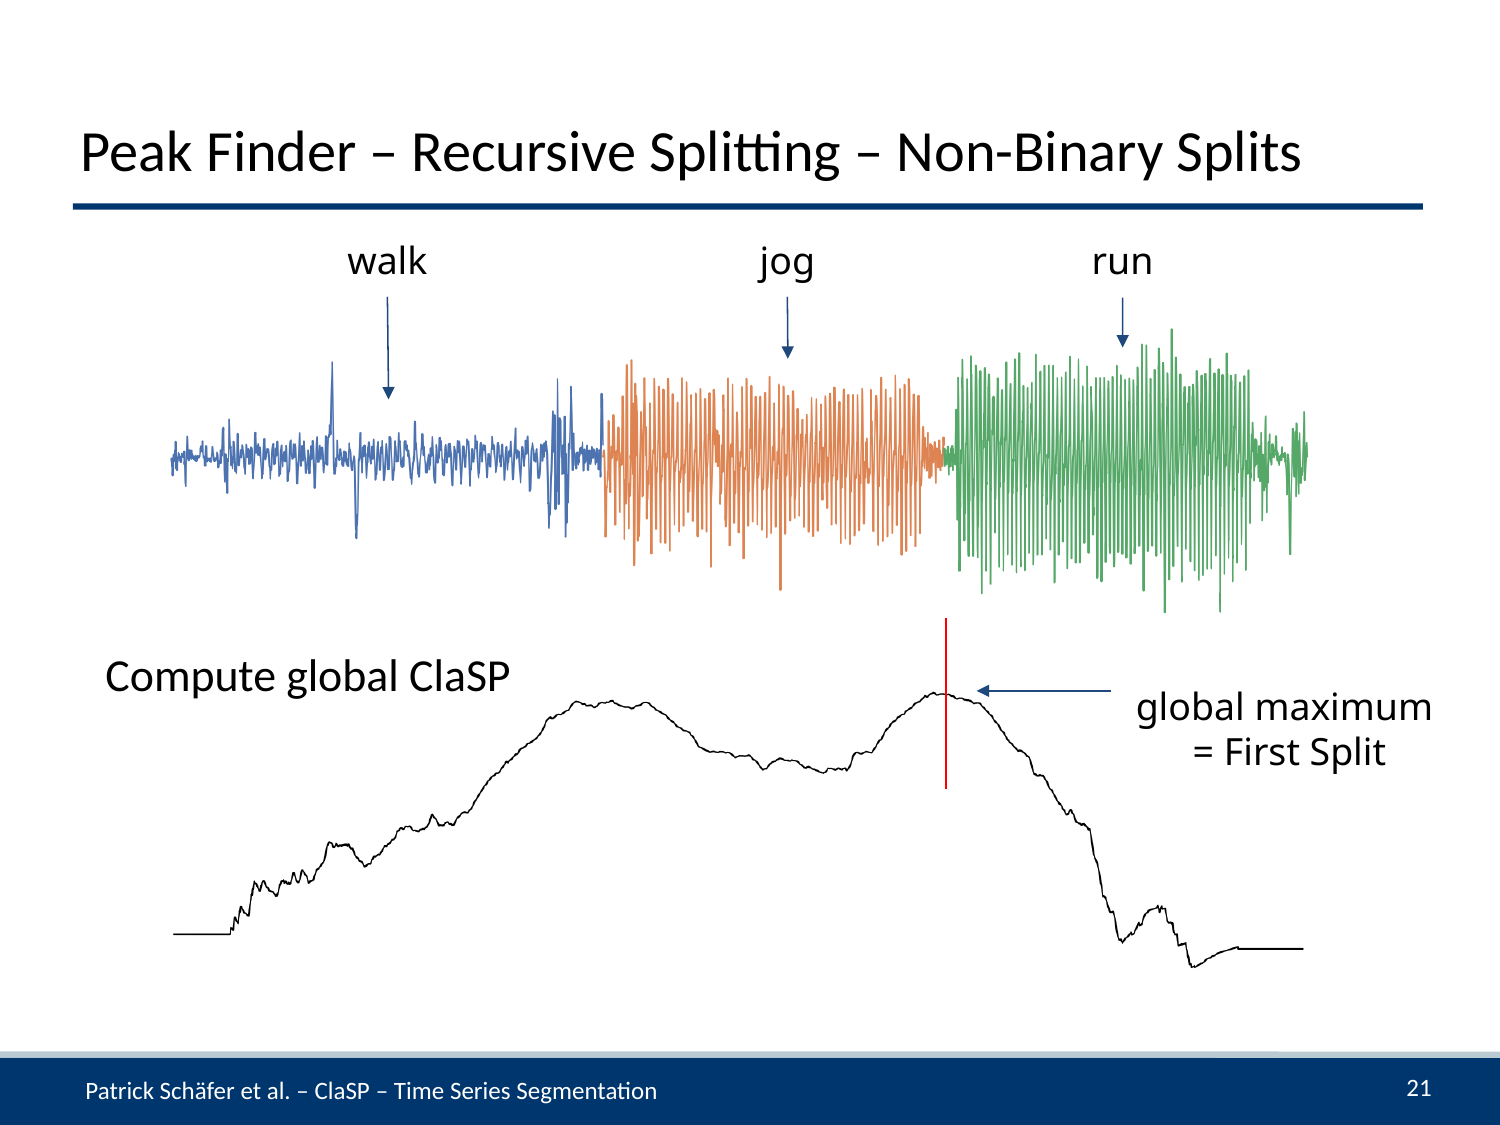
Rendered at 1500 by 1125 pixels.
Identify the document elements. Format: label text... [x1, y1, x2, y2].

text_box Compute global ClaSP [90, 637, 527, 708]
text_box 21 [1374, 1064, 1464, 1113]
picture [166, 323, 1312, 618]
text_box run [1048, 221, 1198, 297]
picture [166, 686, 1312, 975]
text_box walk [312, 221, 462, 297]
title Peak Finder – Recursive Splitting – Non-Binary Splits [72, 0, 1423, 192]
text_box global maximum = First Split [1112, 668, 1467, 789]
text_box jog [712, 221, 862, 297]
